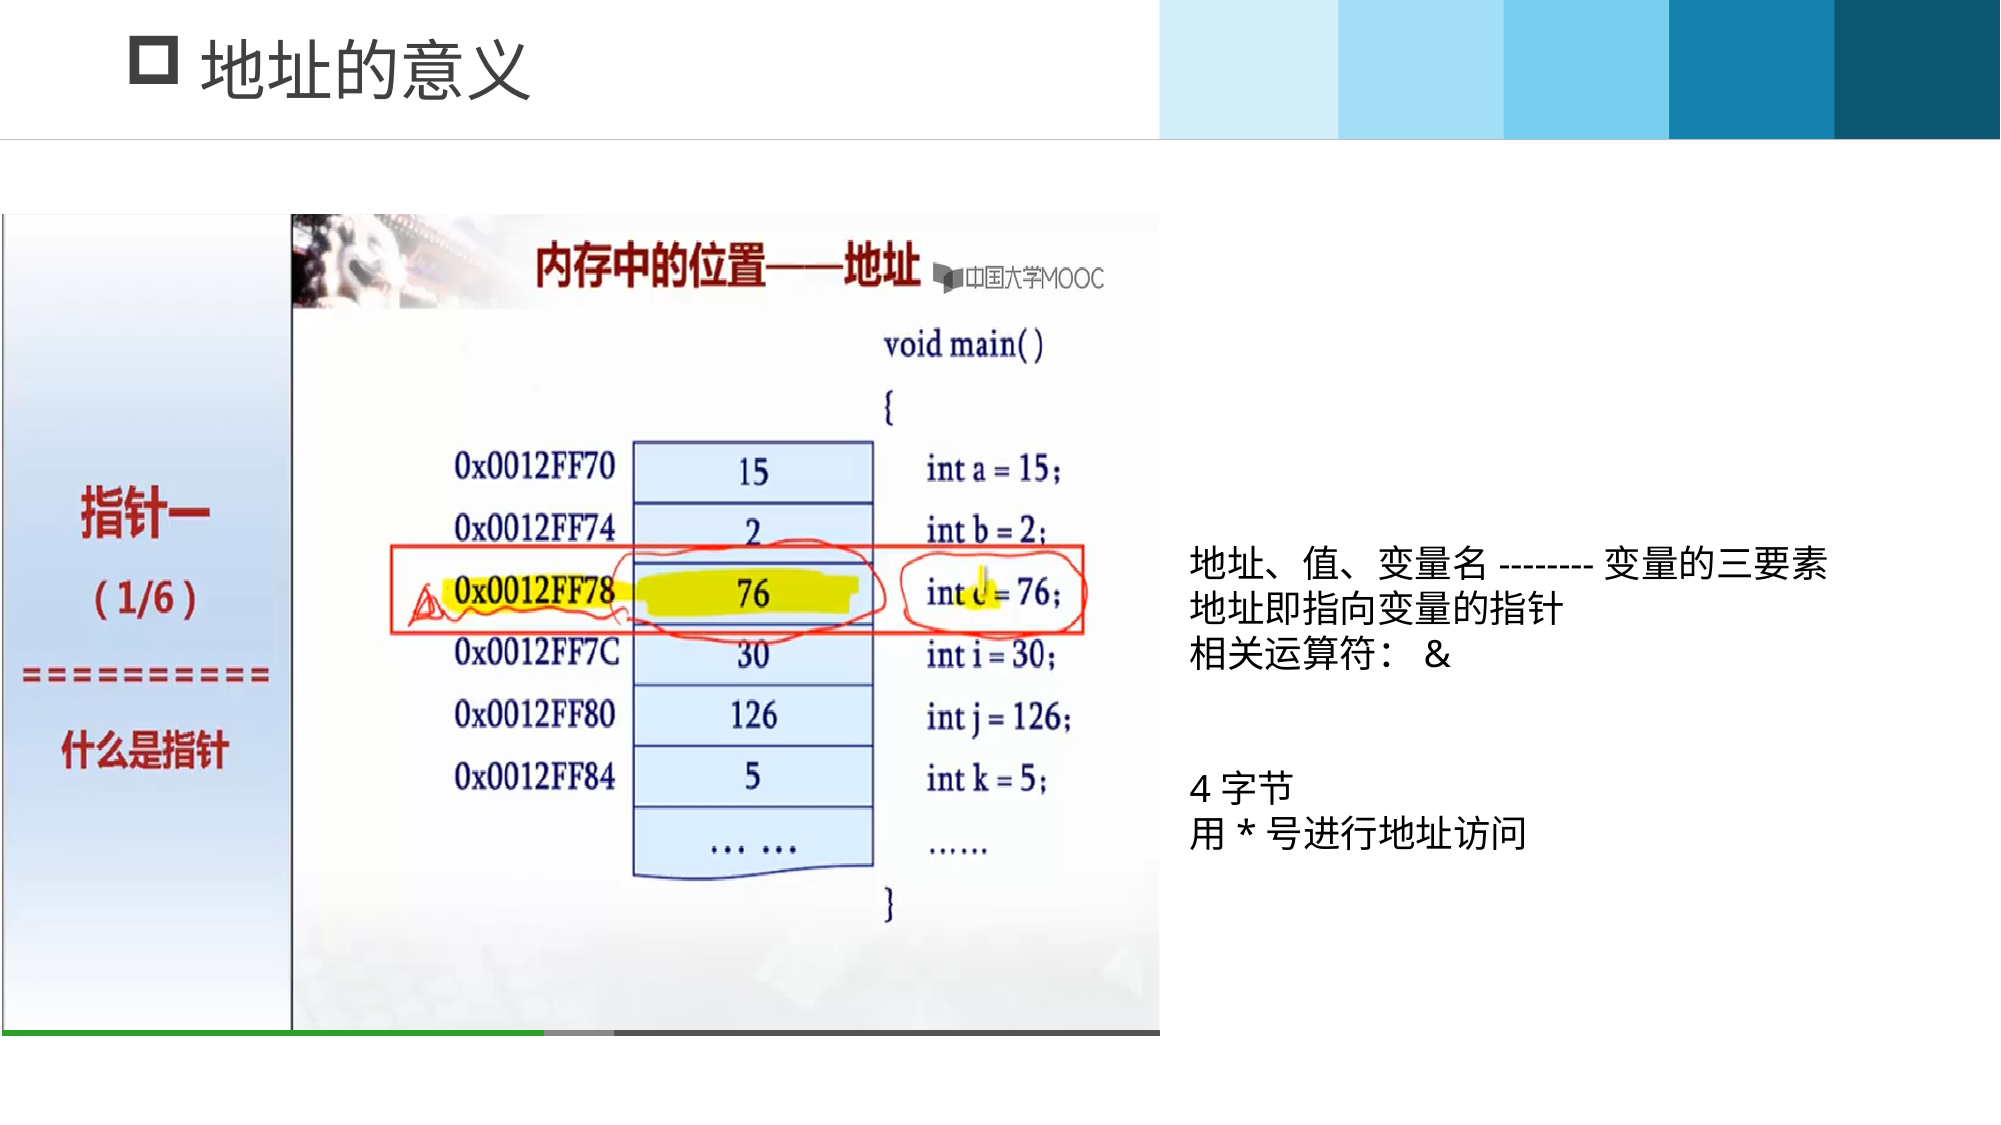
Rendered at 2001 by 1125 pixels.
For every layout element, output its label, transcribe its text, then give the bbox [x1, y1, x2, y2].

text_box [1159, 0, 2000, 139]
text_box 地址、值、变量名--------变量的三要素 地址即指向变量的指针 相关运算符：& 4字节 用*号进行地址访问 [1174, 532, 1985, 862]
picture [0, 213, 1160, 1039]
text_box 地址的意义 [109, 21, 899, 117]
